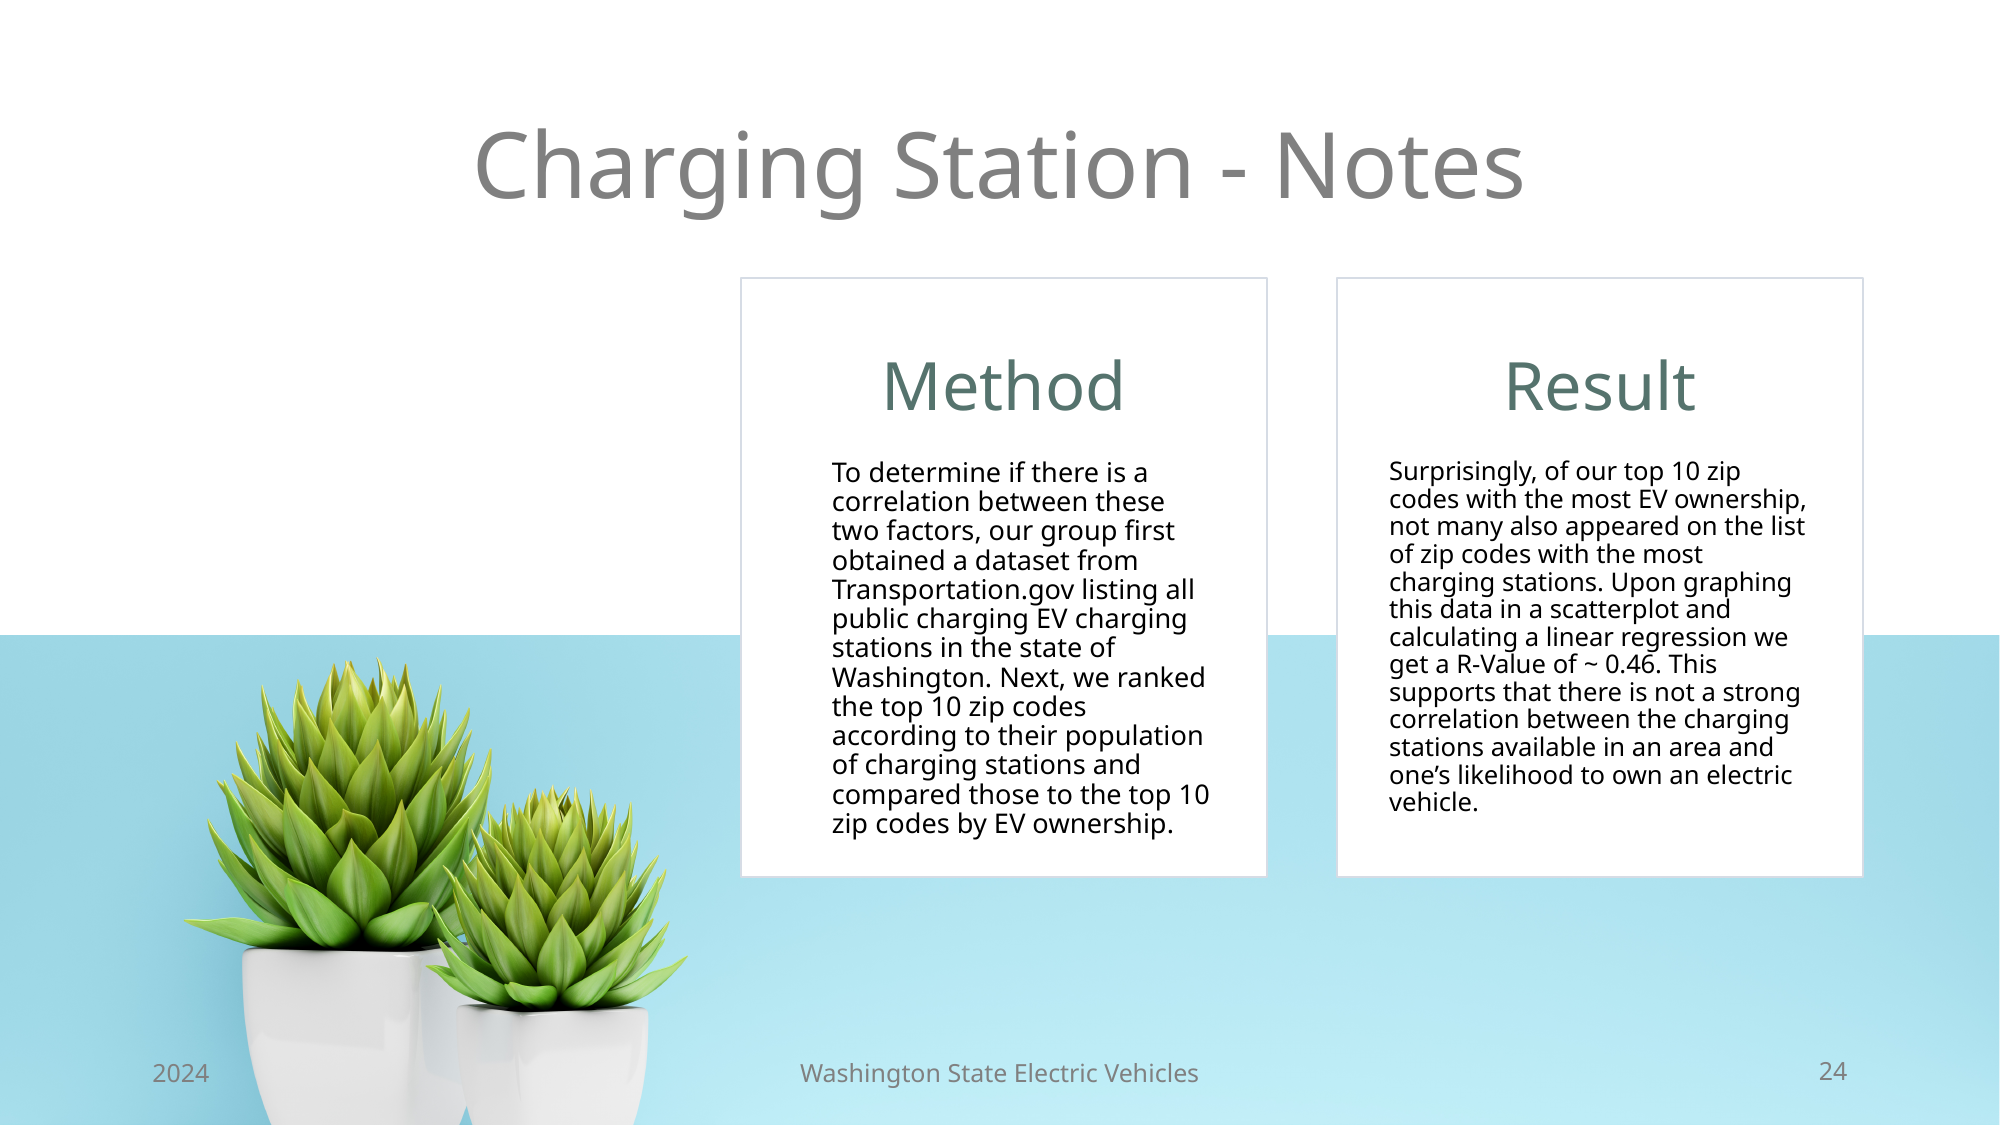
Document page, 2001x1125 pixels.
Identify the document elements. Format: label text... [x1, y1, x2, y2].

list Method [740, 277, 1268, 634]
list Result [1336, 277, 1864, 634]
picture [0, 634, 2000, 1125]
title Charging Station - Notes [137, 59, 1863, 278]
list To determine if there is a correlation between these two factors, our group first obtained a dataset from Transportation.gov listing all public charging EV charging stations in the state of Washington. Next, we ranked the top 10 zip codes according to their population of charging stations and compared those to the top 10 zip codes by EV ownership. [781, 451, 1232, 634]
list Surprisingly, of our top 10 zip codes with the most EV ownership, not many also appeared on the list of zip codes with the most charging stations. Upon graphing this data in a scatterplot and calculating a linear regression we get a R-Value of ~ 0.46. This supports that there is not a strong correlation between the charging stations available in an area and one’s likelihood to own an electric vehicle. [1374, 451, 1825, 634]
